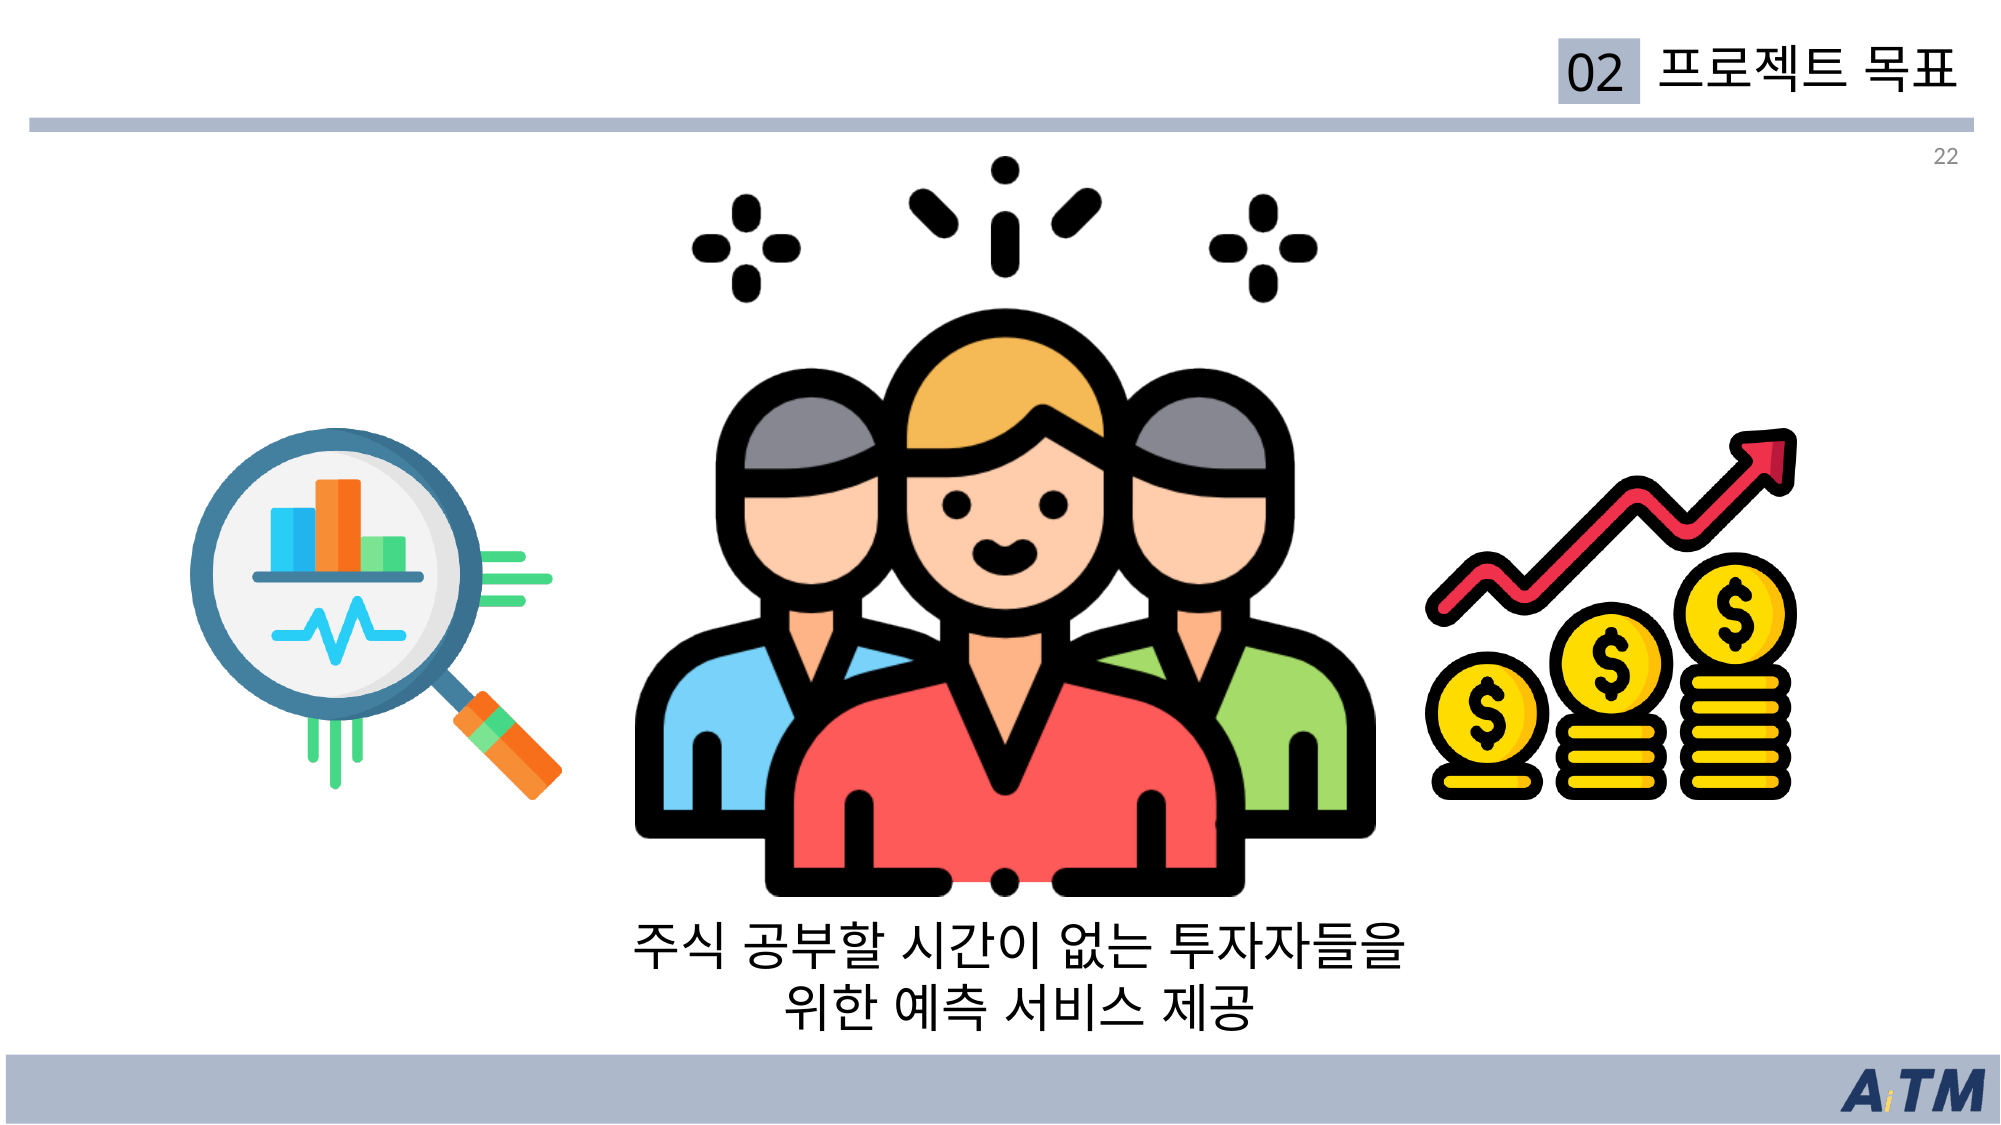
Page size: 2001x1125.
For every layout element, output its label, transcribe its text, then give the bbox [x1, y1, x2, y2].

text_box [28, 117, 1975, 133]
text_box 22 [1523, 124, 1974, 185]
text_box 프로젝트 목표 [1643, 29, 2000, 107]
text_box [5, 1054, 2000, 1125]
picture [190, 428, 562, 800]
picture [1425, 428, 1797, 800]
picture [1831, 1058, 1993, 1117]
text_box 주식 공부할 시간이 없는 투자자들을 위한 예측 서비스 제공 [614, 905, 1426, 1046]
text_box 02 [1551, 32, 1659, 110]
picture [635, 156, 1376, 897]
